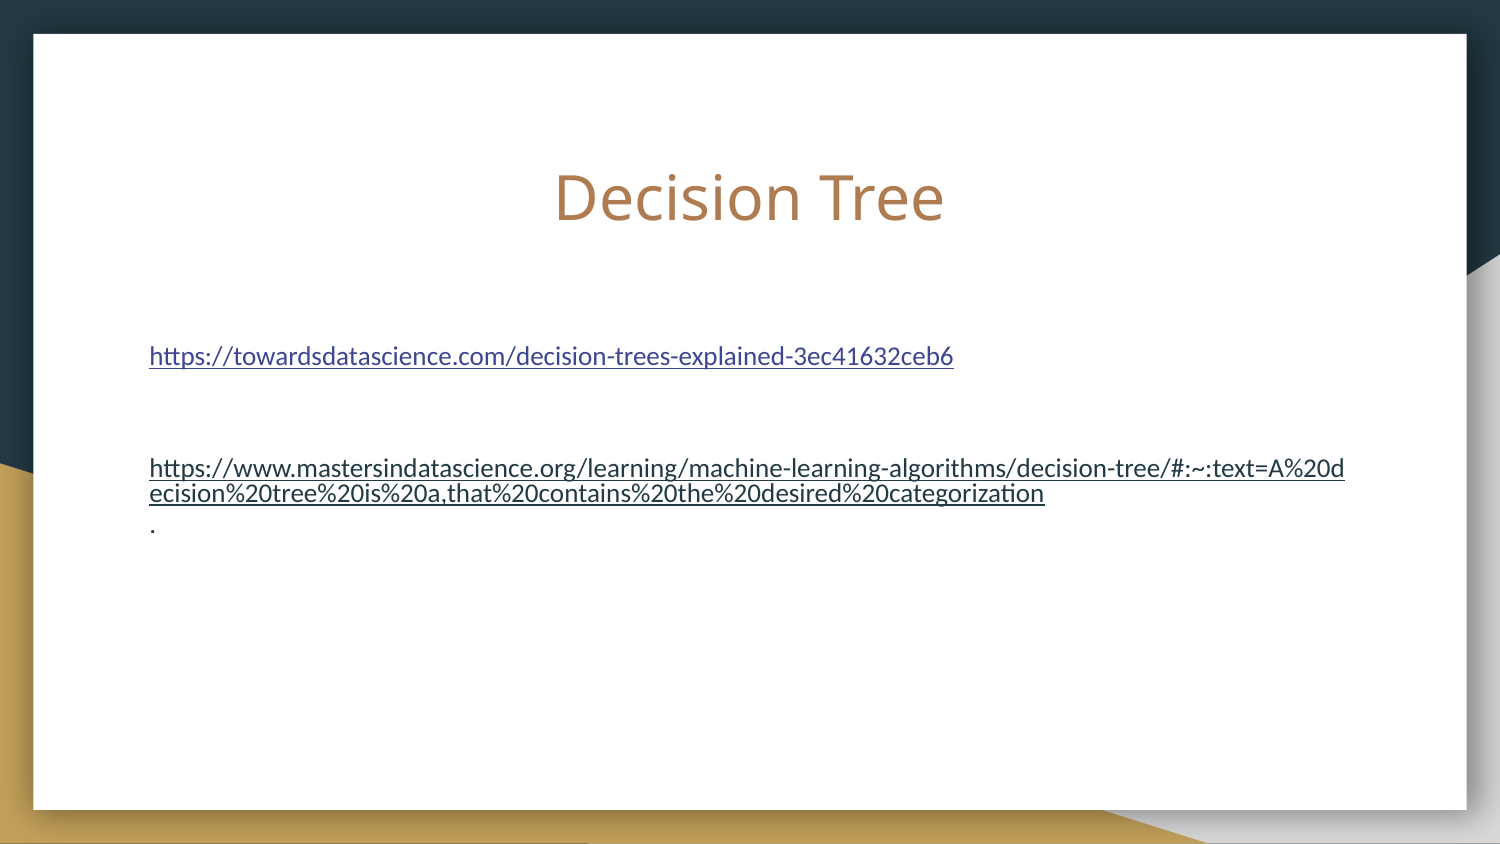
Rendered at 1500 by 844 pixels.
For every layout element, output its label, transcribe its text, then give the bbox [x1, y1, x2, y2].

title Decision Tree [134, 138, 1366, 296]
list https://towardsdatascience.com/decision-trees-explained-3ec41632ceb6 https://www.mastersindatascience.org/learning/machine-learning-algorithms/decision-tree/#:~:text=A%20decision%20tree%20is%20a,that%20contains%20the%20desired%20categorization. [134, 326, 1366, 729]
